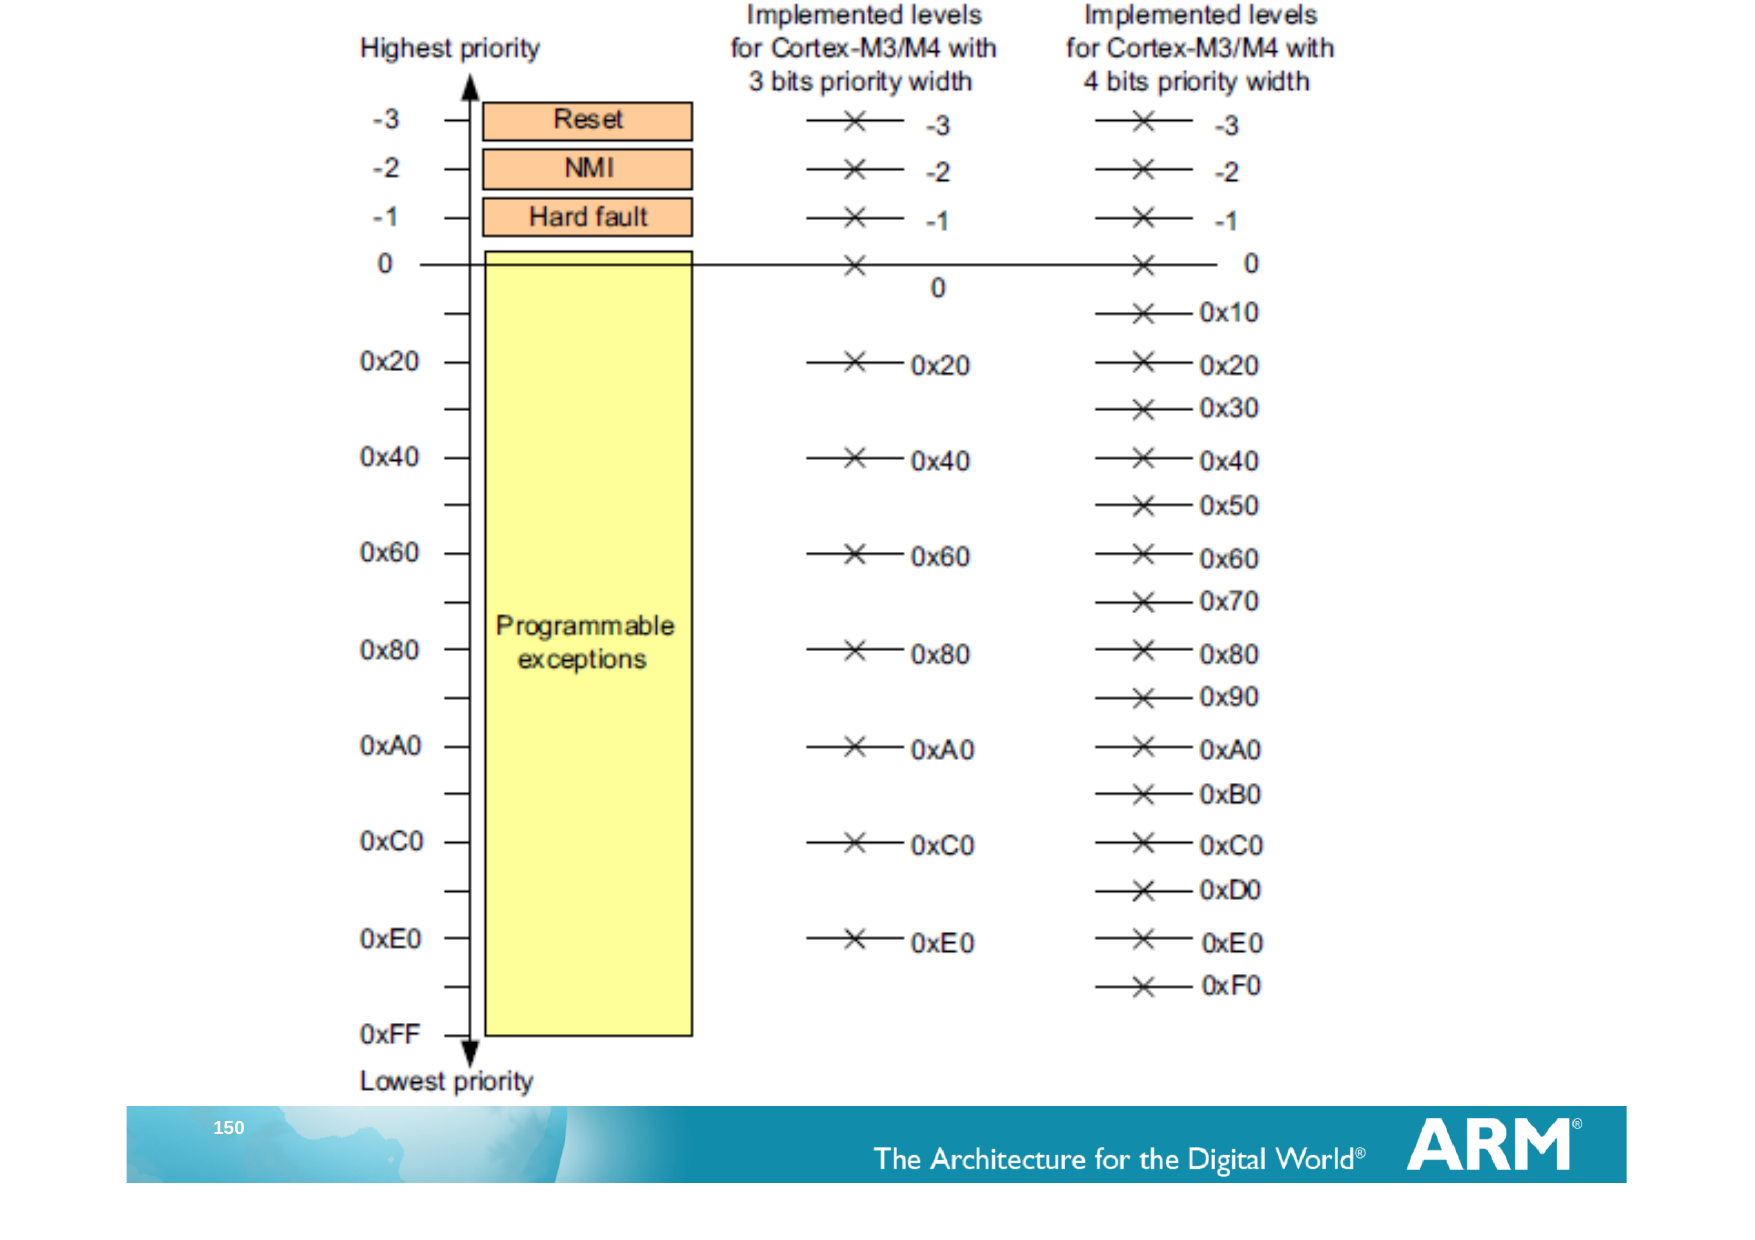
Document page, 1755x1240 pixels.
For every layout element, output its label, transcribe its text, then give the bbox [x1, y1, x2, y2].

picture [126, 1106, 1627, 1183]
picture [345, 0, 1356, 1100]
slide_number 150 [198, 1115, 275, 1176]
